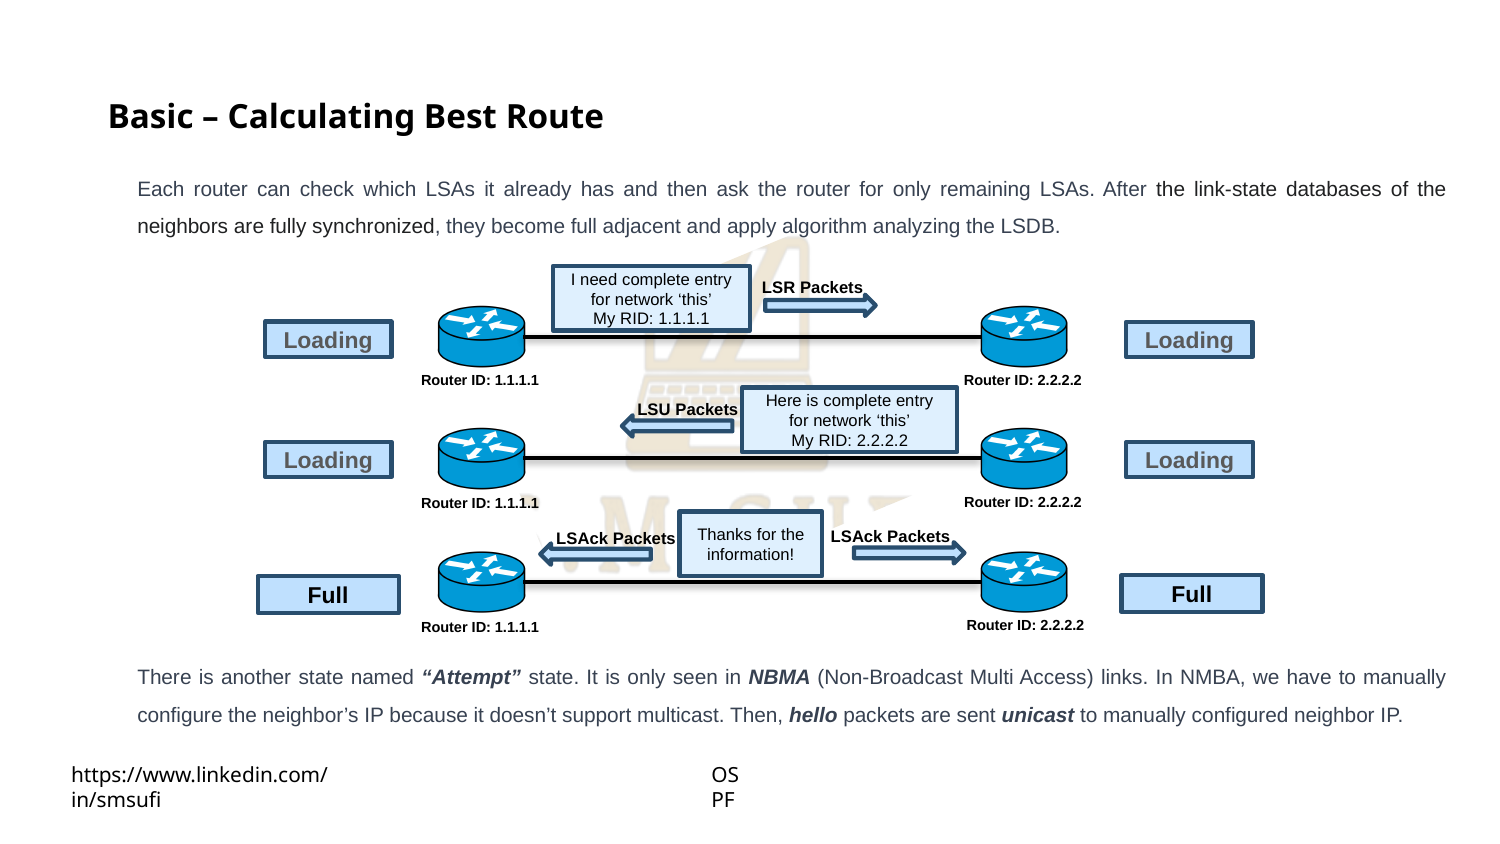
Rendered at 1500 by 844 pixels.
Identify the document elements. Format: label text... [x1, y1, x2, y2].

picture [990, 438, 1016, 446]
picture [447, 561, 474, 569]
text_box Each router can check which LSAs it already has and then ask the router for only remaining LSAs. After the link-state databases of the neighbors are fully synchronized, they become full adjacent and apply algorithm analyzing the LSDB. [122, 155, 1461, 246]
picture [948, 261, 1100, 658]
picture [483, 556, 496, 566]
text_box Loading [1124, 320, 1255, 359]
picture [447, 316, 474, 324]
picture [1033, 444, 1058, 452]
picture [490, 444, 516, 452]
text_box Thanks for the information! [677, 509, 824, 578]
text_box Full [1119, 573, 1265, 614]
picture [447, 438, 474, 446]
picture [467, 449, 480, 459]
text_box [560, 546, 653, 562]
text_box Full [256, 574, 401, 615]
text_box Loading [263, 440, 394, 479]
picture [1033, 322, 1058, 330]
picture [1010, 449, 1023, 459]
picture [467, 327, 480, 337]
text_box [763, 305, 878, 318]
text_box LSAck Packets [560, 520, 691, 555]
text_box LSR Packets [747, 269, 879, 305]
picture [990, 316, 1016, 324]
picture [406, 261, 557, 658]
picture [484, 432, 496, 443]
text_box [619, 422, 735, 439]
picture [1010, 572, 1022, 582]
text_box I need complete entry for network ‘this’ My RID: 1.1.1.1 [558, 264, 752, 333]
picture [1032, 568, 1058, 575]
text_box Here is complete entry for network ‘this’ My RID: 2.2.2.2 [740, 385, 943, 454]
text_box LSU Packets [622, 391, 754, 427]
text_box LSAck Packets [815, 518, 943, 554]
text_box There is another state named “Attempt” state. It is only seen in NBMA (Non-Broadcast Multi Access) links. In NMBA, we have to manually configure the neighbor’s IP because it doesn’t support multicast. Then, hello packets are sent unicast to manually configured neighbor IP. [122, 644, 1461, 734]
text_box [851, 554, 943, 561]
picture [1026, 310, 1039, 321]
picture [484, 310, 496, 321]
picture [468, 572, 480, 582]
picture [490, 568, 516, 575]
text_box Loading [263, 319, 394, 359]
picture [1010, 327, 1023, 337]
text_box Basic – Calculating Best Route [92, 88, 1360, 144]
picture [989, 561, 1016, 569]
text_box Loading [1124, 440, 1255, 479]
picture [490, 322, 516, 330]
picture [1026, 432, 1039, 443]
picture [1026, 556, 1039, 566]
